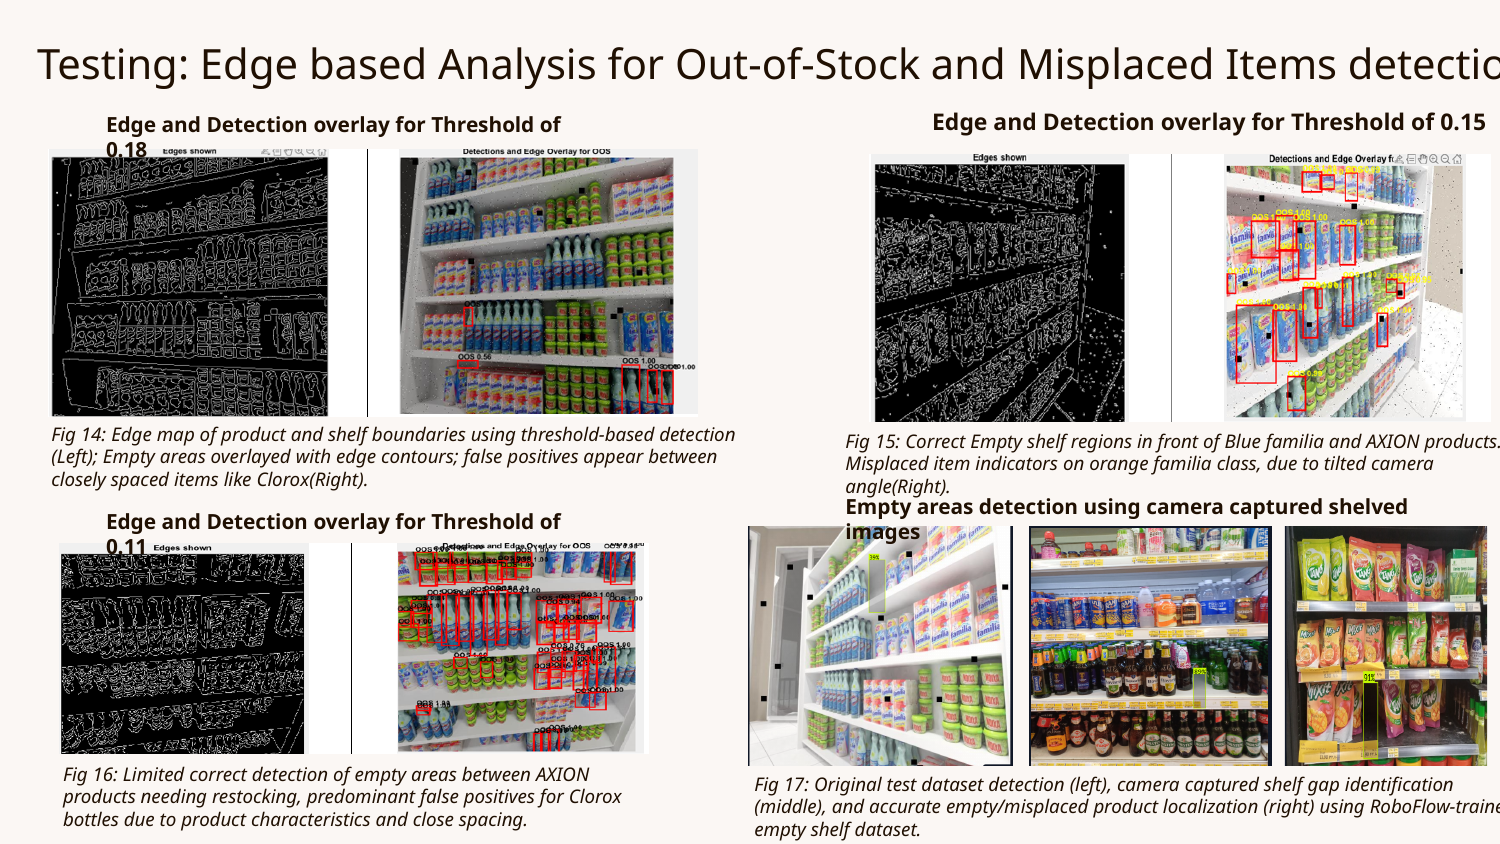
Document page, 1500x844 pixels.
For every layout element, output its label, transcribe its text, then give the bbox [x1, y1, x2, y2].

title Testing: Edge based Analysis for Out-of-Stock and Misplaced Items detection [22, 22, 1500, 137]
picture [747, 526, 1014, 766]
text_box Empty areas detection using camera captured shelved images [830, 486, 1449, 552]
picture [1028, 526, 1273, 766]
picture [869, 154, 1491, 422]
text_box Edge and Detection overlay for Threshold of 0.18 [91, 104, 583, 148]
text_box Fig 16: Limited correct detection of empty areas between AXION products needing restocking, predominant false positives for Clorox bottles due to product characteristics and close spacing. [48, 754, 661, 838]
text_box Edge and Detection overlay for Threshold of 0.11 [91, 501, 583, 543]
text_box Edge and Detection overlay for Threshold of 0.15 [917, 100, 1500, 188]
picture [59, 543, 649, 754]
text_box Fig 14: Edge map of product and shelf boundaries using threshold-based detection (Left); Empty areas overlayed with edge contours; false positives appear between closely spaced items like Clorox(Right). [36, 415, 767, 498]
text_box Fig 17: Original test dataset detection (left), camera captured shelf gap identification (middle), and accurate empty/misplaced product localization (right) using RoboFlow-trained empty shelf dataset. [739, 739, 1500, 844]
picture [47, 148, 698, 417]
picture [1284, 526, 1488, 766]
text_box Fig 15: Correct Empty shelf regions in front of Blue familia and AXION products. Misplaced item indicators on orange familia class, due to tilted camera angle(Right). [830, 421, 1500, 505]
